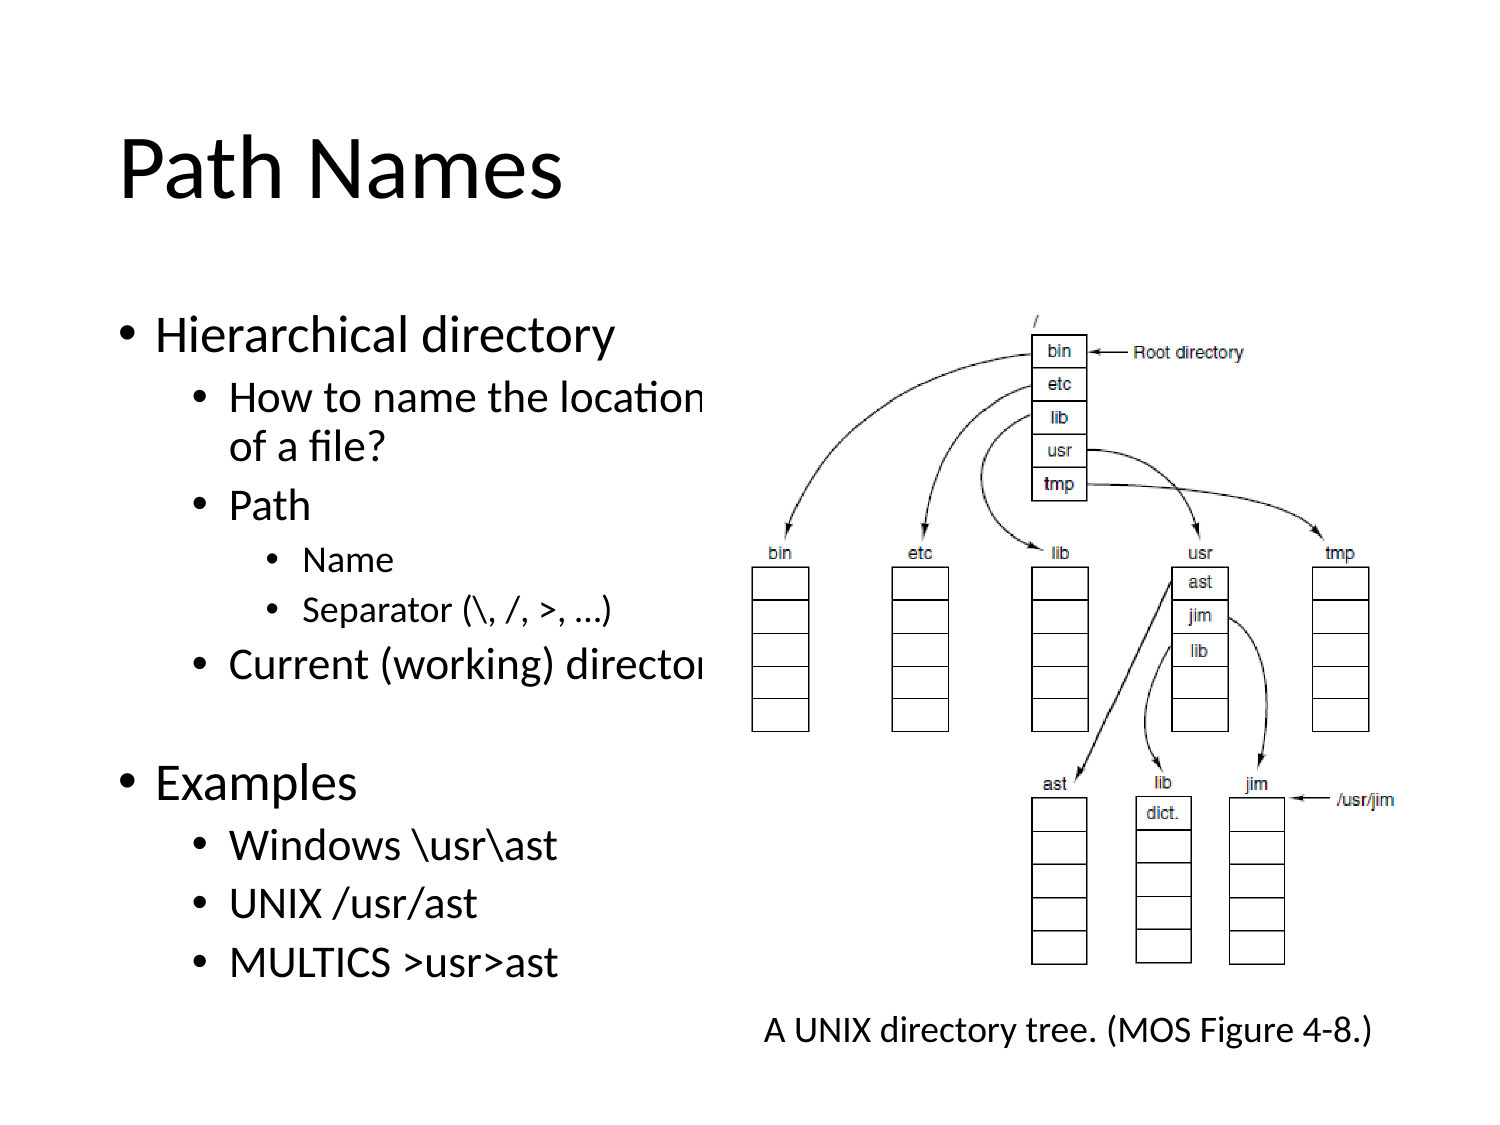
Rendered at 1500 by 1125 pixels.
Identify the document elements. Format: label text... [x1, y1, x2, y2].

picture [702, 299, 1454, 976]
list Hierarchical directory How to name the location of a file? Path Name Separator (\, /, >, …) Current (working) directory Examples Windows \usr\ast UNIX /usr/ast MULTICS >usr>ast [103, 299, 749, 1014]
text_box A UNIX directory tree. (MOS Figure 4-8.) [748, 997, 1499, 1058]
title Path Names [103, 59, 1397, 278]
